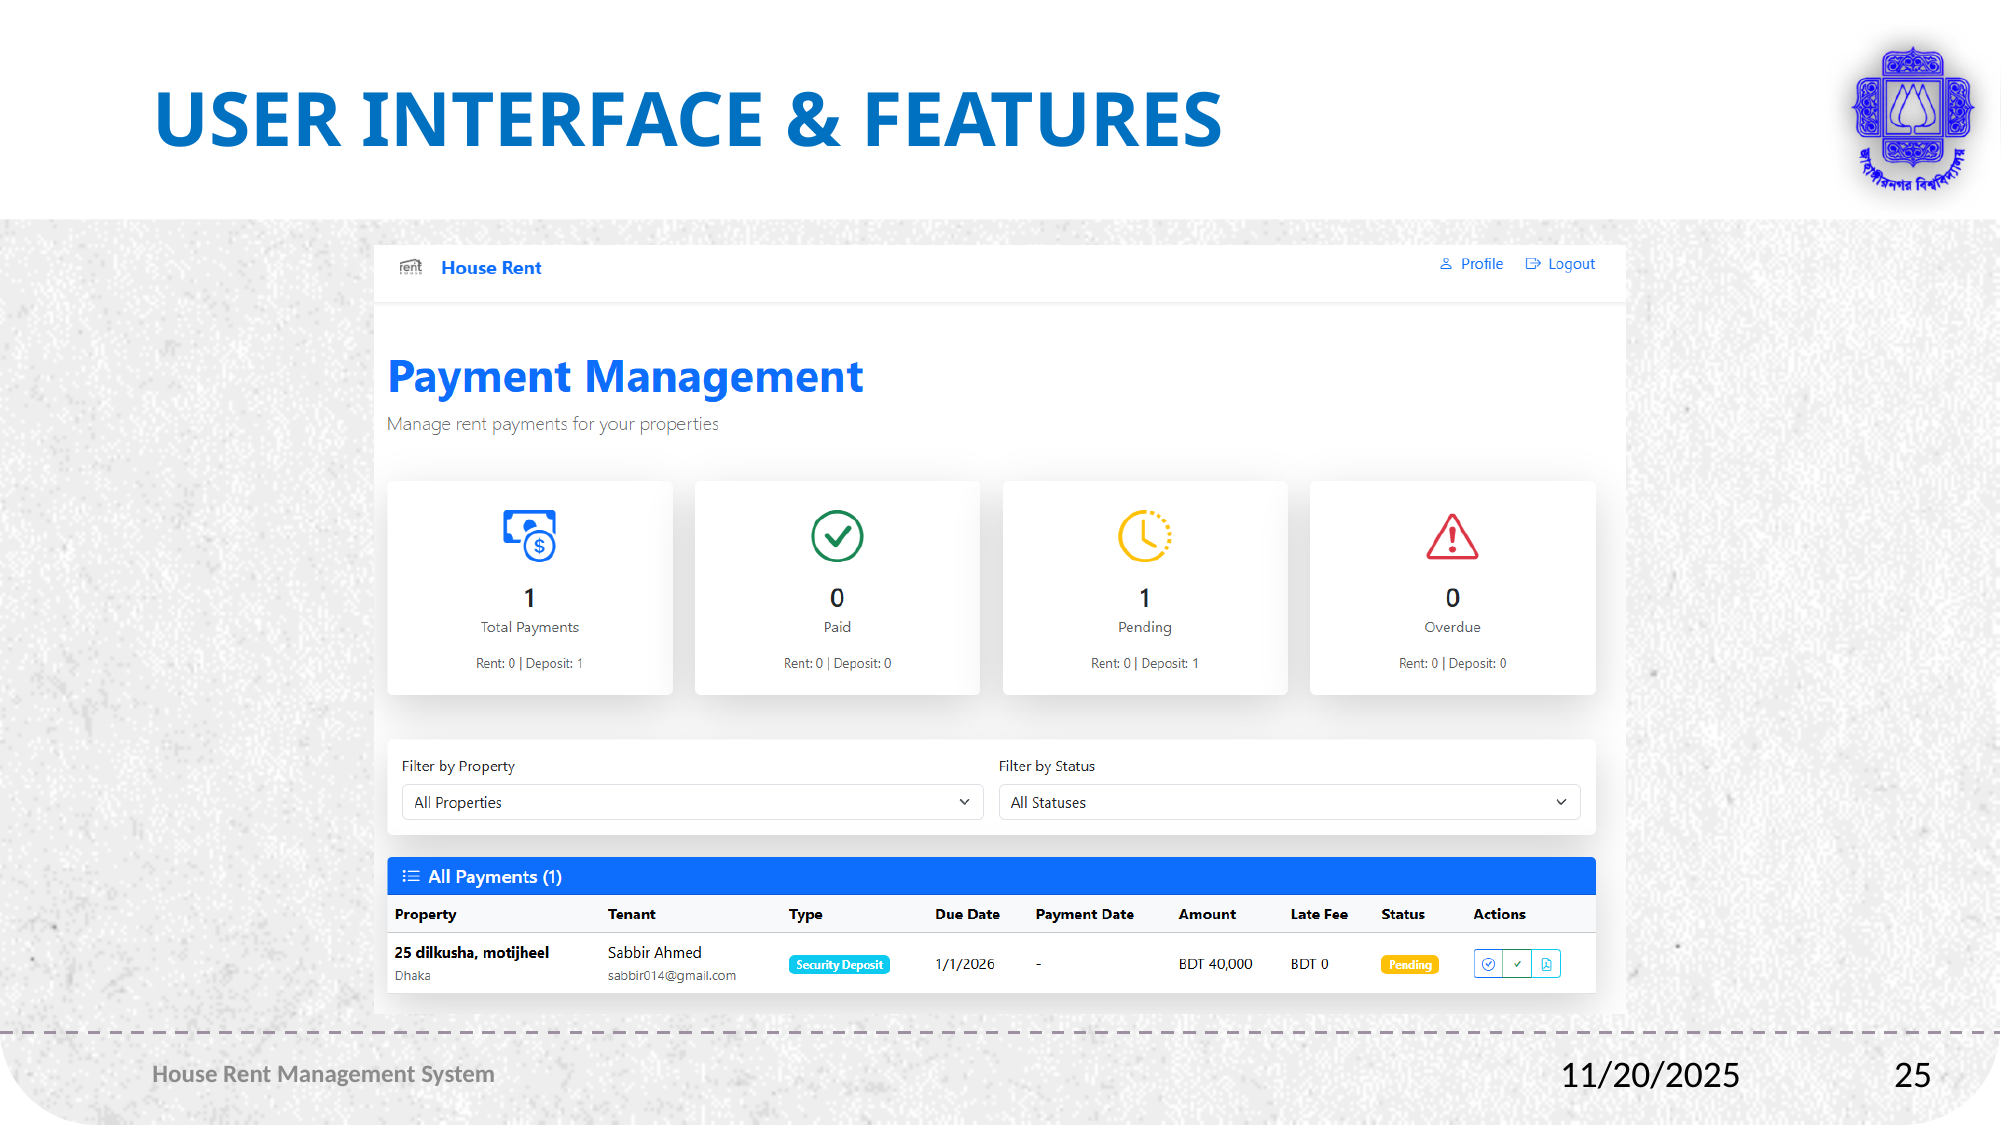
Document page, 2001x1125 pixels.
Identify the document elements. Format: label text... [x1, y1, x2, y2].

footer House Rent Management System [137, 1042, 813, 1103]
picture [1851, 46, 1975, 191]
title User Interface & Features [137, 70, 1863, 175]
picture [0, 220, 2000, 1125]
slide_number 25 [1862, 1042, 1947, 1103]
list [374, 245, 1626, 1014]
